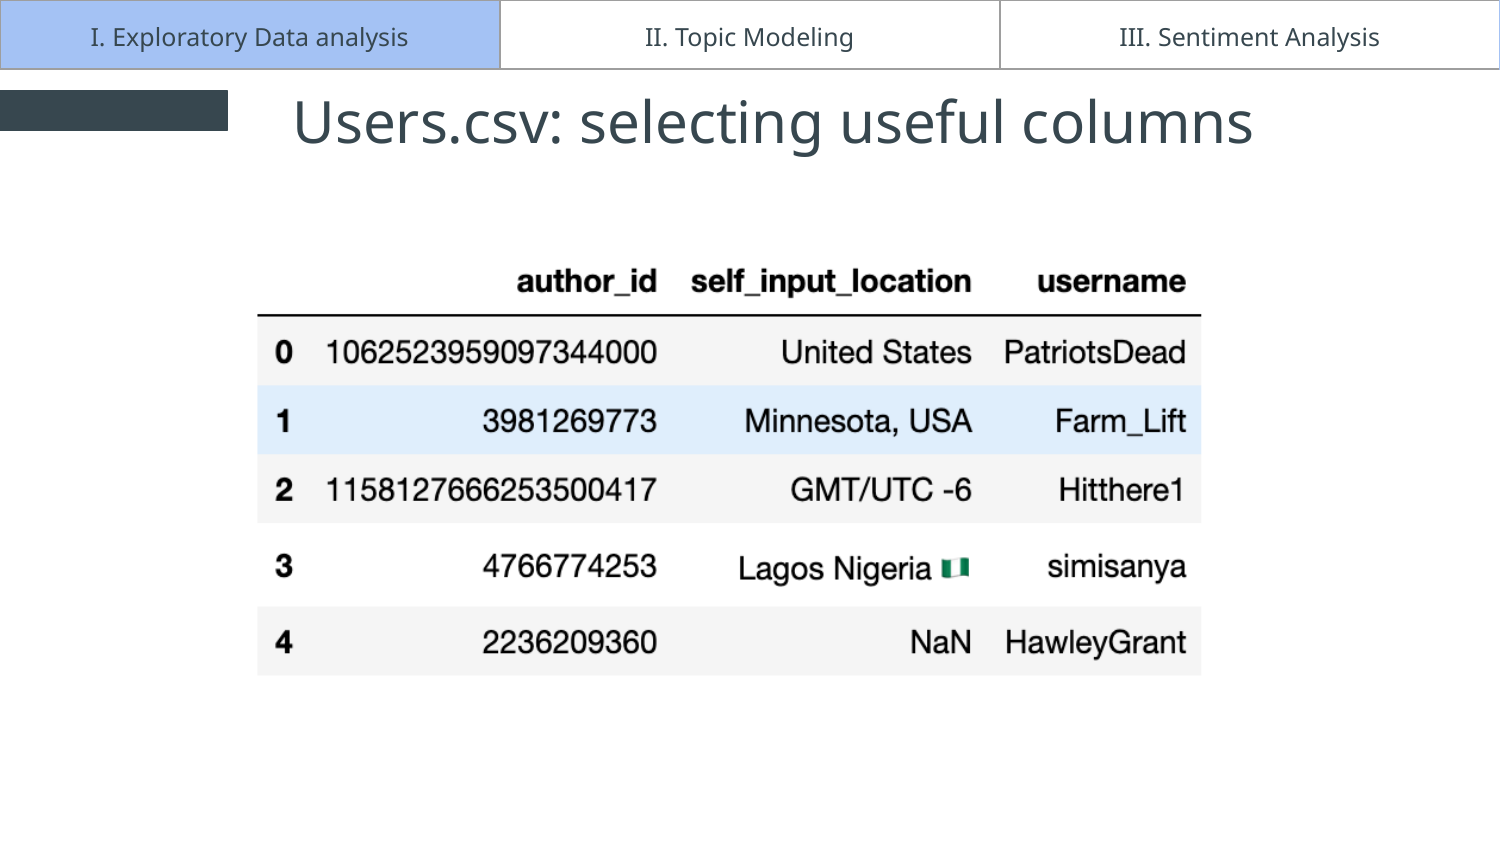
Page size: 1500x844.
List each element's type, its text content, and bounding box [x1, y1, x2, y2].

picture [247, 238, 1218, 705]
title Users.csv: selecting useful columns [155, 70, 1351, 143]
table_header III. Sentiment Analysis [1001, 1, 1499, 68]
table_header II. Topic Modeling [501, 1, 999, 68]
table_header I. Exploratory Data analysis [1, 1, 499, 68]
